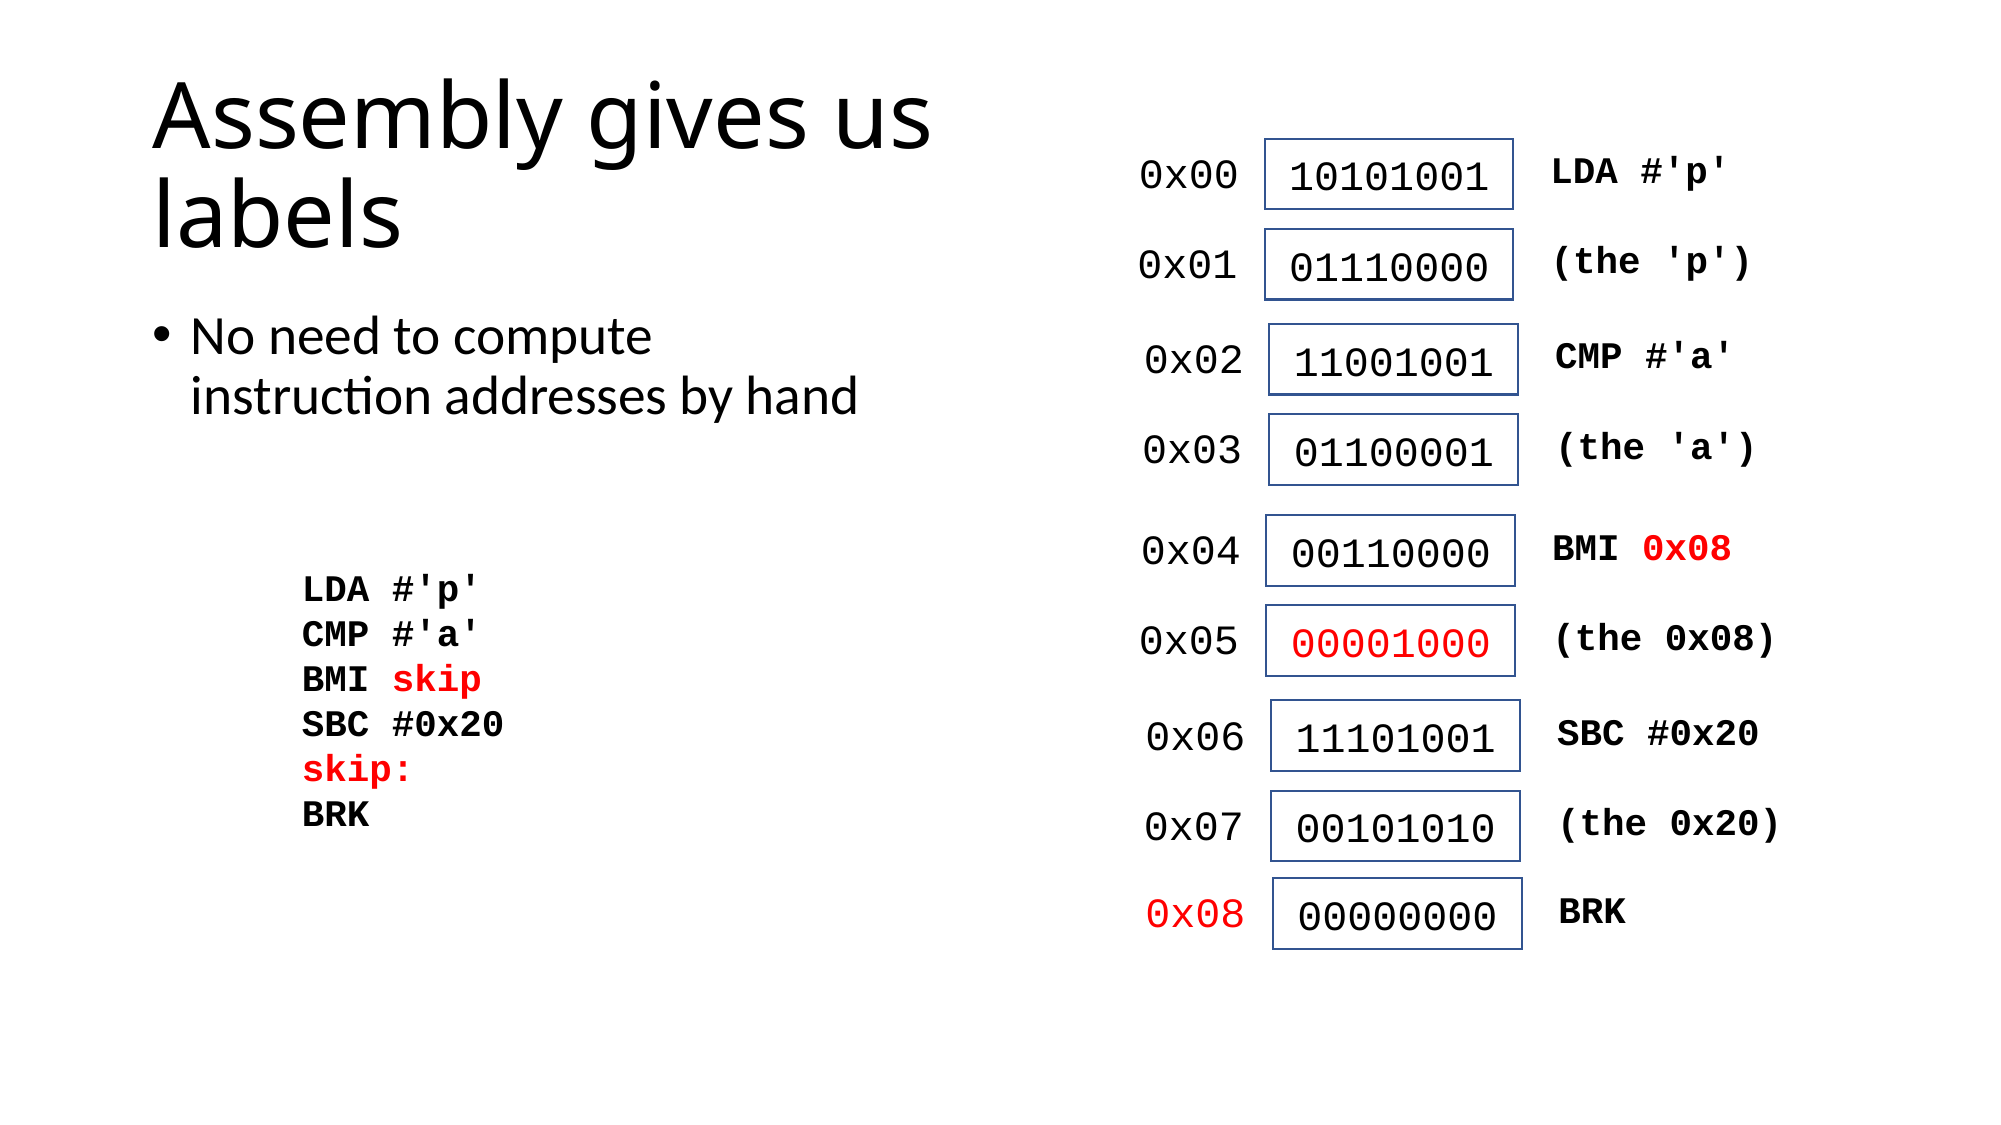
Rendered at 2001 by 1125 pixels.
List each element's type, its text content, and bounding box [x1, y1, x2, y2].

text_box SBC #0x20 [1542, 700, 1775, 761]
text_box CMP #'a' [1540, 324, 1751, 384]
text_box 0x05 [1124, 605, 1254, 671]
text_box 0x08 [1130, 878, 1261, 944]
text_box 11101001 [1270, 699, 1521, 772]
text_box 10101001 [1264, 138, 1514, 210]
title Assembly gives us labels [137, 59, 957, 278]
text_box 0x00 [1124, 139, 1254, 205]
text_box LDA #'p' CMP #'a' BMI skip SBC #0x20 skip: BRK [287, 556, 841, 842]
text_box 11001001 [1268, 323, 1519, 396]
text_box LDA #'p' [1535, 138, 1746, 199]
text_box 0x03 [1127, 414, 1257, 480]
text_box 0x04 [1126, 515, 1256, 581]
list No need to compute instruction addresses by hand [137, 299, 910, 450]
text_box (the 0x20) [1542, 790, 1797, 851]
text_box BMI 0x08 [1537, 515, 1748, 575]
text_box (the 'p') [1535, 229, 1768, 289]
text_box 0x02 [1128, 324, 1259, 390]
text_box BRK [1543, 878, 1641, 938]
text_box 0x06 [1130, 700, 1261, 766]
text_box 00000000 [1272, 877, 1523, 950]
text_box 01100001 [1268, 413, 1519, 486]
text_box (the 0x08) [1537, 605, 1793, 666]
text_box 0x07 [1128, 791, 1259, 856]
text_box 00110000 [1265, 514, 1516, 587]
text_box 00001000 [1265, 604, 1516, 677]
text_box 0x01 [1122, 229, 1253, 295]
text_box 00101010 [1270, 790, 1521, 862]
text_box 01110000 [1264, 228, 1514, 301]
text_box (the 'a') [1540, 414, 1773, 474]
